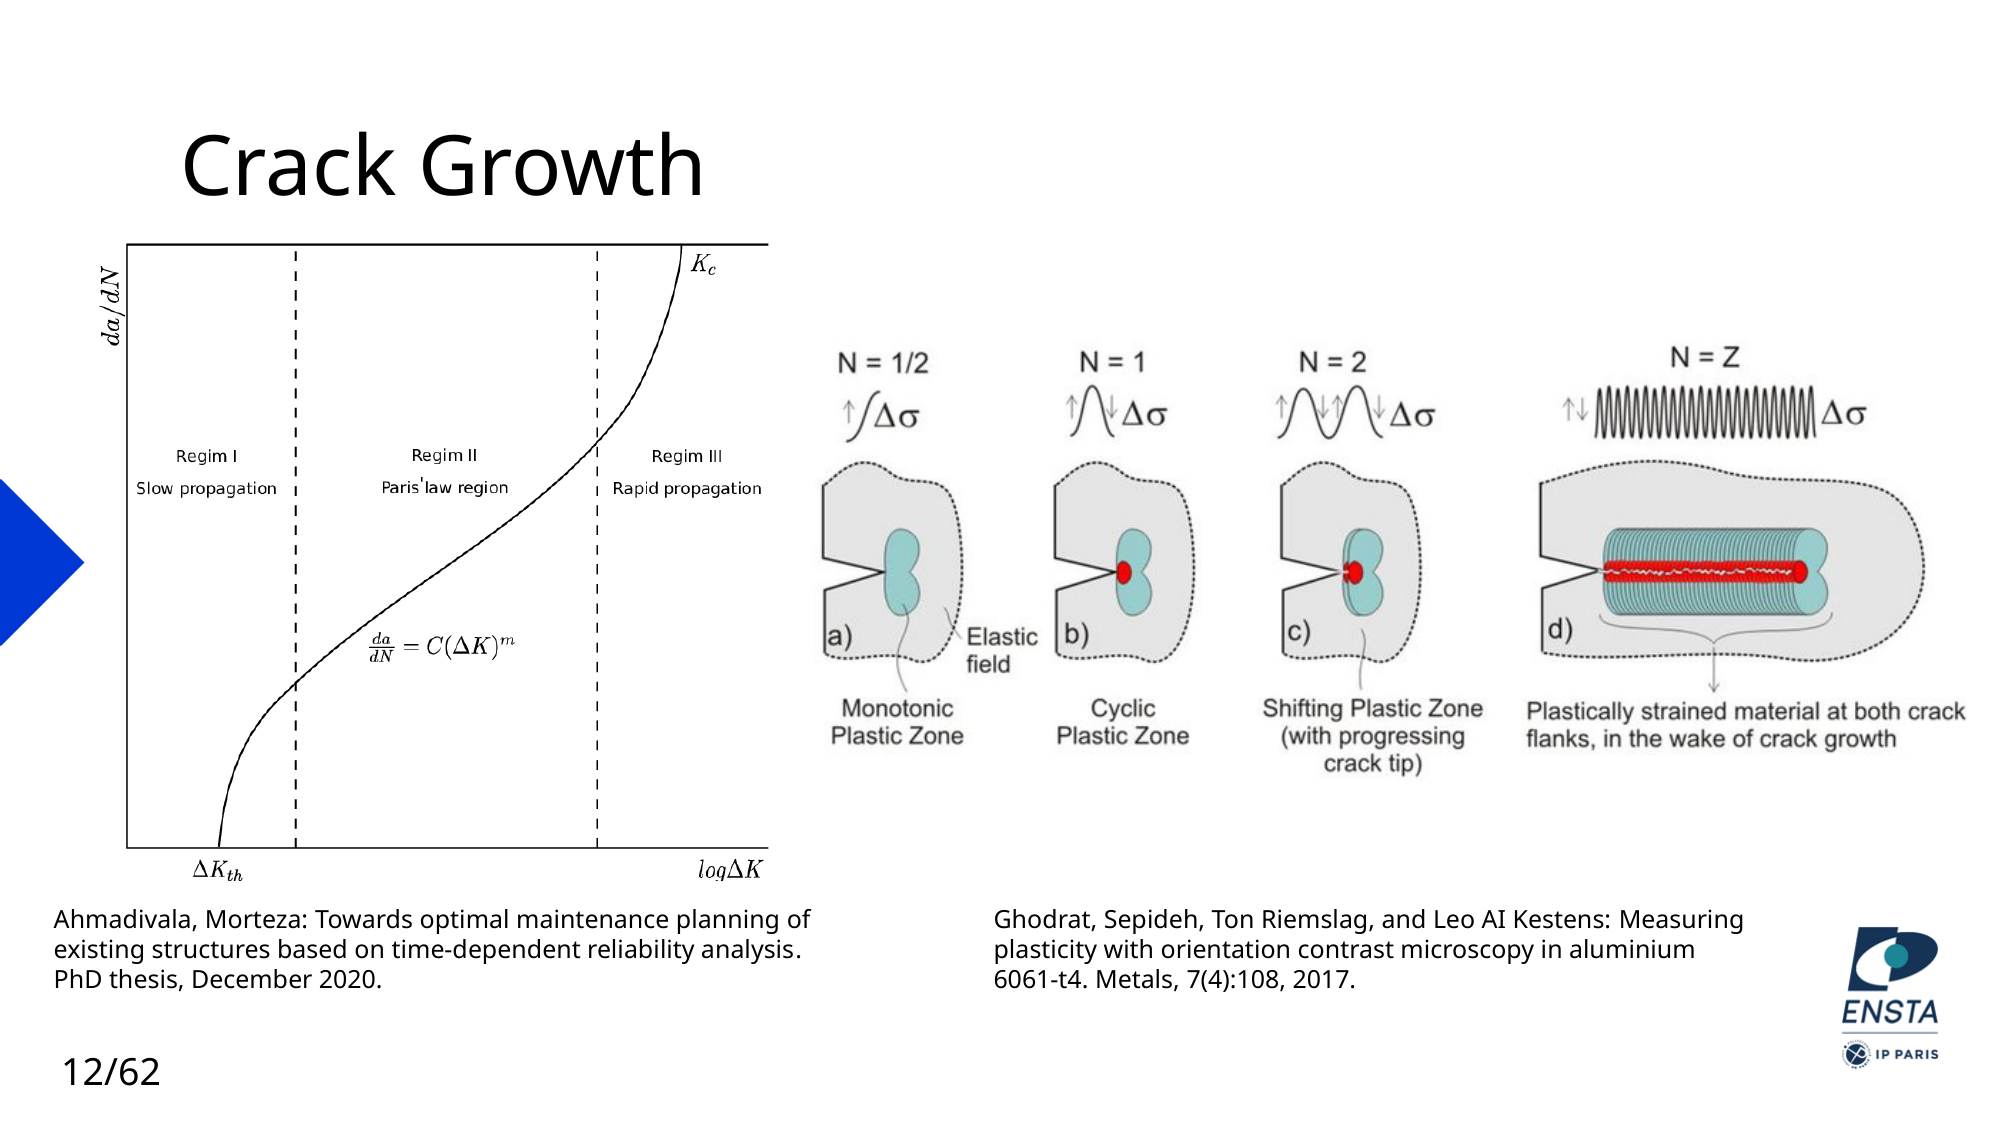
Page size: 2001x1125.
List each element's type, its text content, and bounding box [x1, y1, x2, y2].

title Crack Growth [165, 59, 1819, 278]
picture [99, 243, 1979, 881]
text_box Ahmadivala, Morteza: Towards optimal maintenance planning of existing structures based on time-dependent reliability analysis. PhD thesis, December 2020. [38, 895, 829, 1001]
text_box Ghodrat, Sepideh, Ton Riemslag, and Leo AI Kestens: Measuring plasticity with orientation contrast microscopy in aluminium 6061-t4. Metals, 7(4):108, 2017. [978, 895, 1769, 1001]
text_box 12/62 [46, 1040, 176, 1100]
picture [1830, 915, 1950, 1081]
